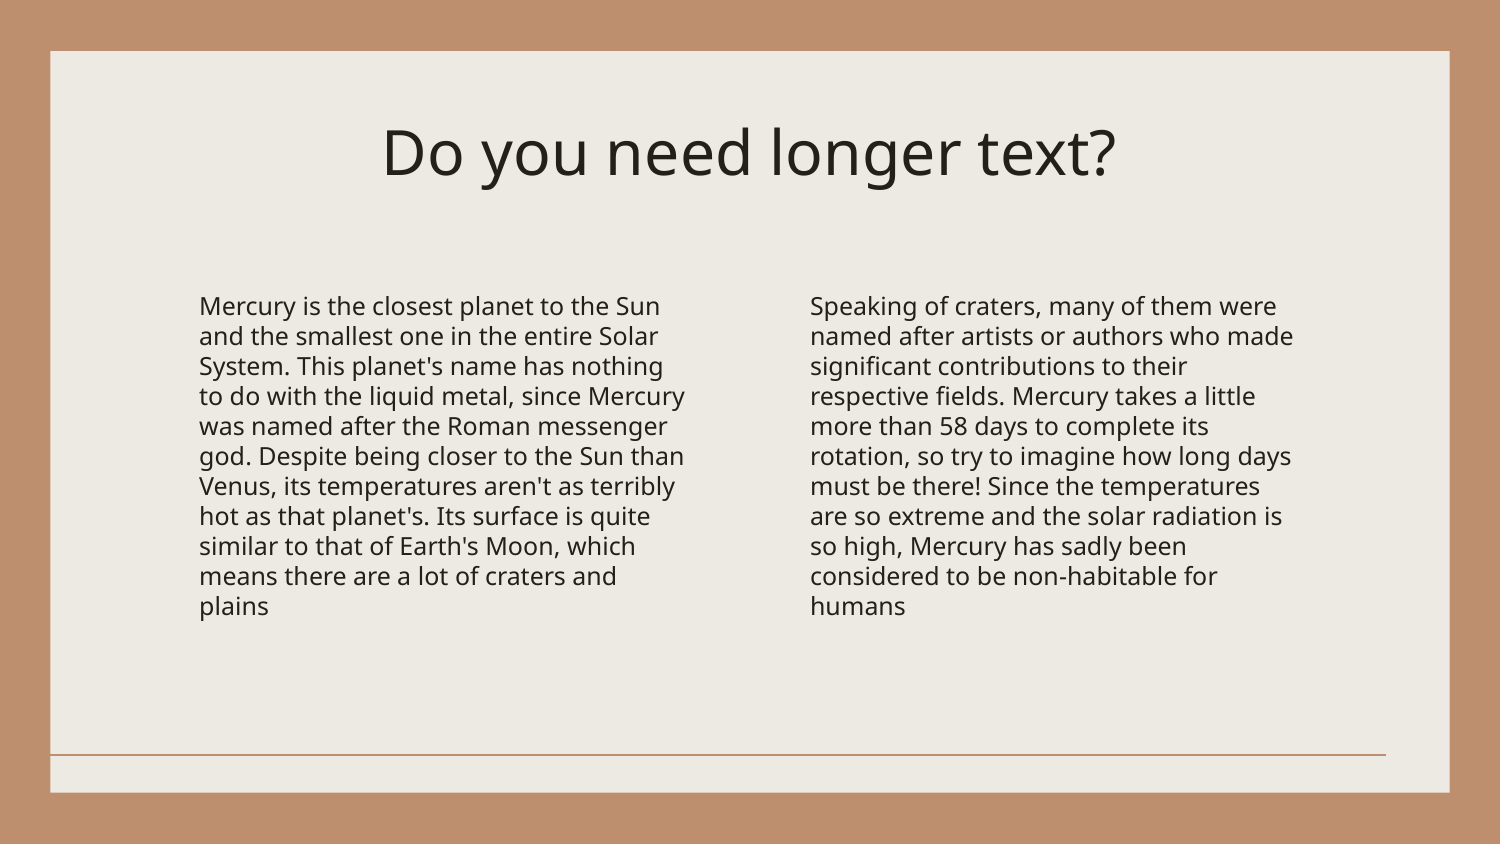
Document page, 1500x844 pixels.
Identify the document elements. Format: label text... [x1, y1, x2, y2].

subtitle Speaking of craters, many of them were named after artists or authors who made significant contributions to their respective fields. Mercury takes a little more than 58 days to complete its rotation, so try to imagine how long days must be there! Since the temperatures are so extreme and the solar radiation is so high, Mercury has sadly been considered to be non-habitable for humans [794, 275, 1316, 569]
title Do you need longer text? [118, 98, 1382, 192]
subtitle Mercury is the closest planet to the Sun and the smallest one in the entire Solar System. This planet's name has nothing to do with the liquid metal, since Mercury was named after the Roman messenger god. Despite being closer to the Sun than Venus, its temperatures aren't as terribly hot as that planet's. Its surface is quite similar to that of Earth's Moon, which means there are a lot of craters and plains [184, 275, 706, 569]
